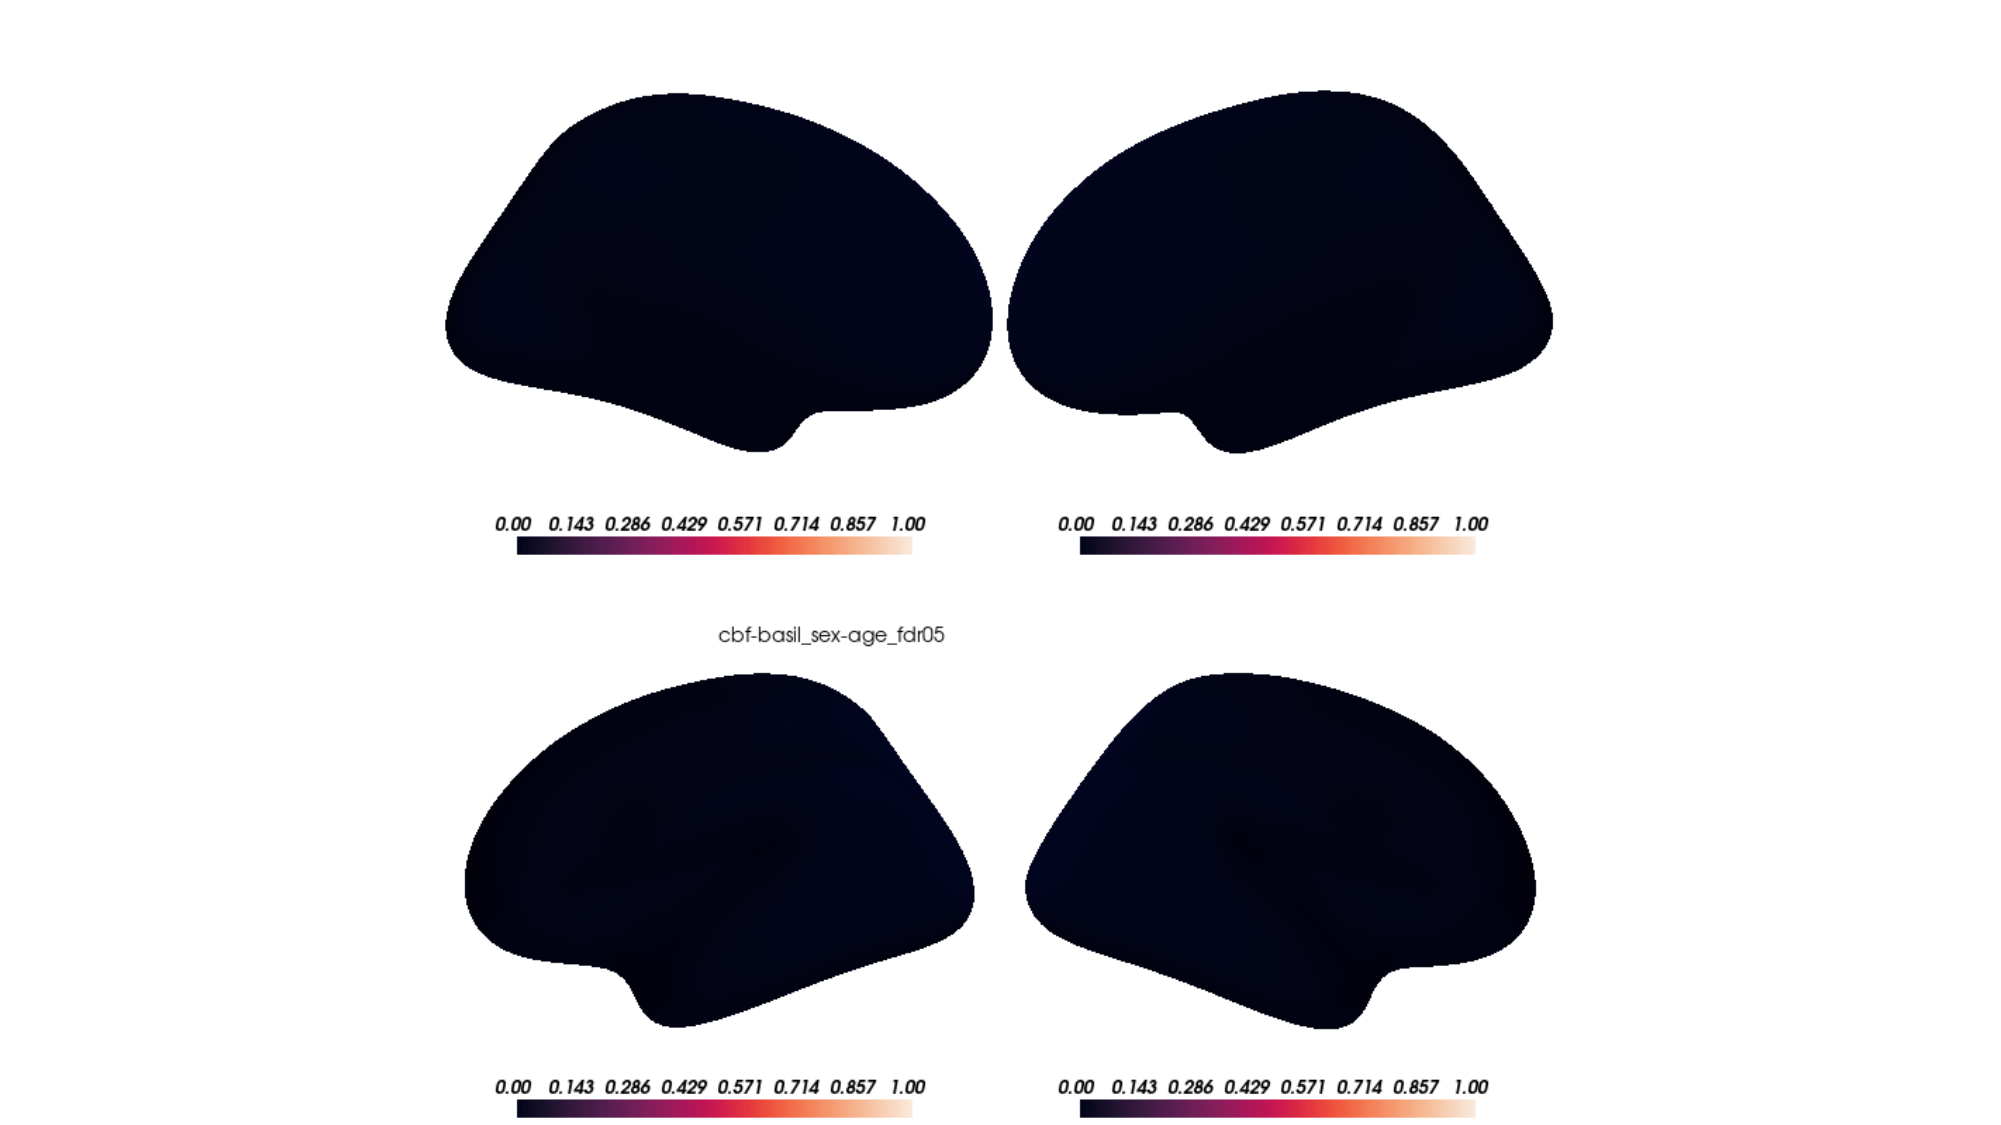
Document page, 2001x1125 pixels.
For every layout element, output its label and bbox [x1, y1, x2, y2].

picture [437, 0, 1563, 1125]
